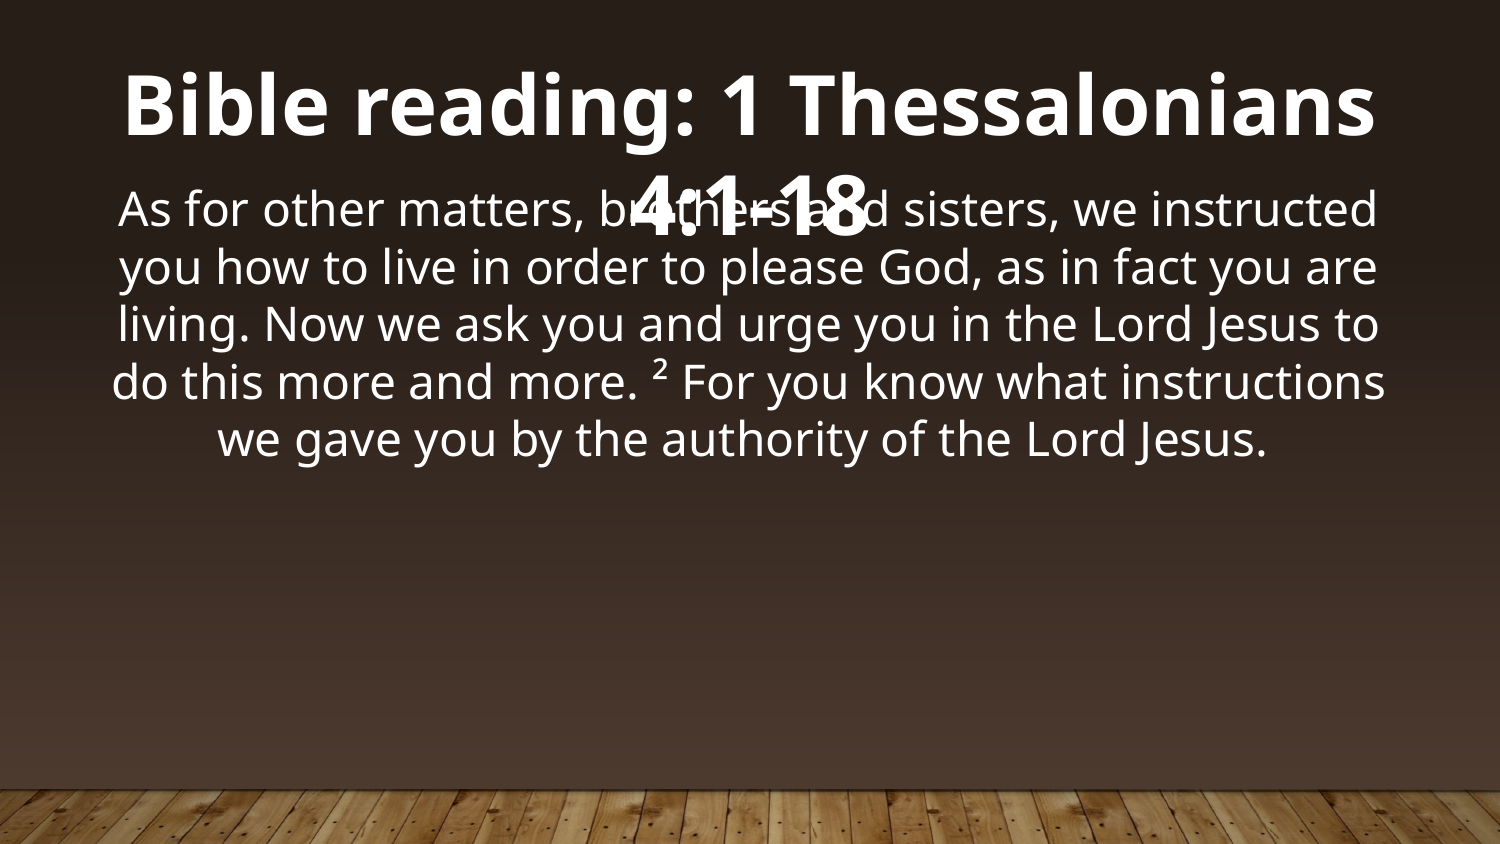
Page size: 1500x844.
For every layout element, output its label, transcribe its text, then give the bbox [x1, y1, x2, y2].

picture [0, 789, 1500, 844]
text_box Bible reading: 1 Thessalonians 4:1-18 [74, 44, 1425, 171]
text_box As for other matters, brothers and sisters, we instructed you how to live in order to please God, as in fact you are living. Now we ask you and urge you in the Lord Jesus to do this more and more. ² For you know what instructions we gave you by the authority of the Lord Jesus. [74, 171, 1425, 531]
